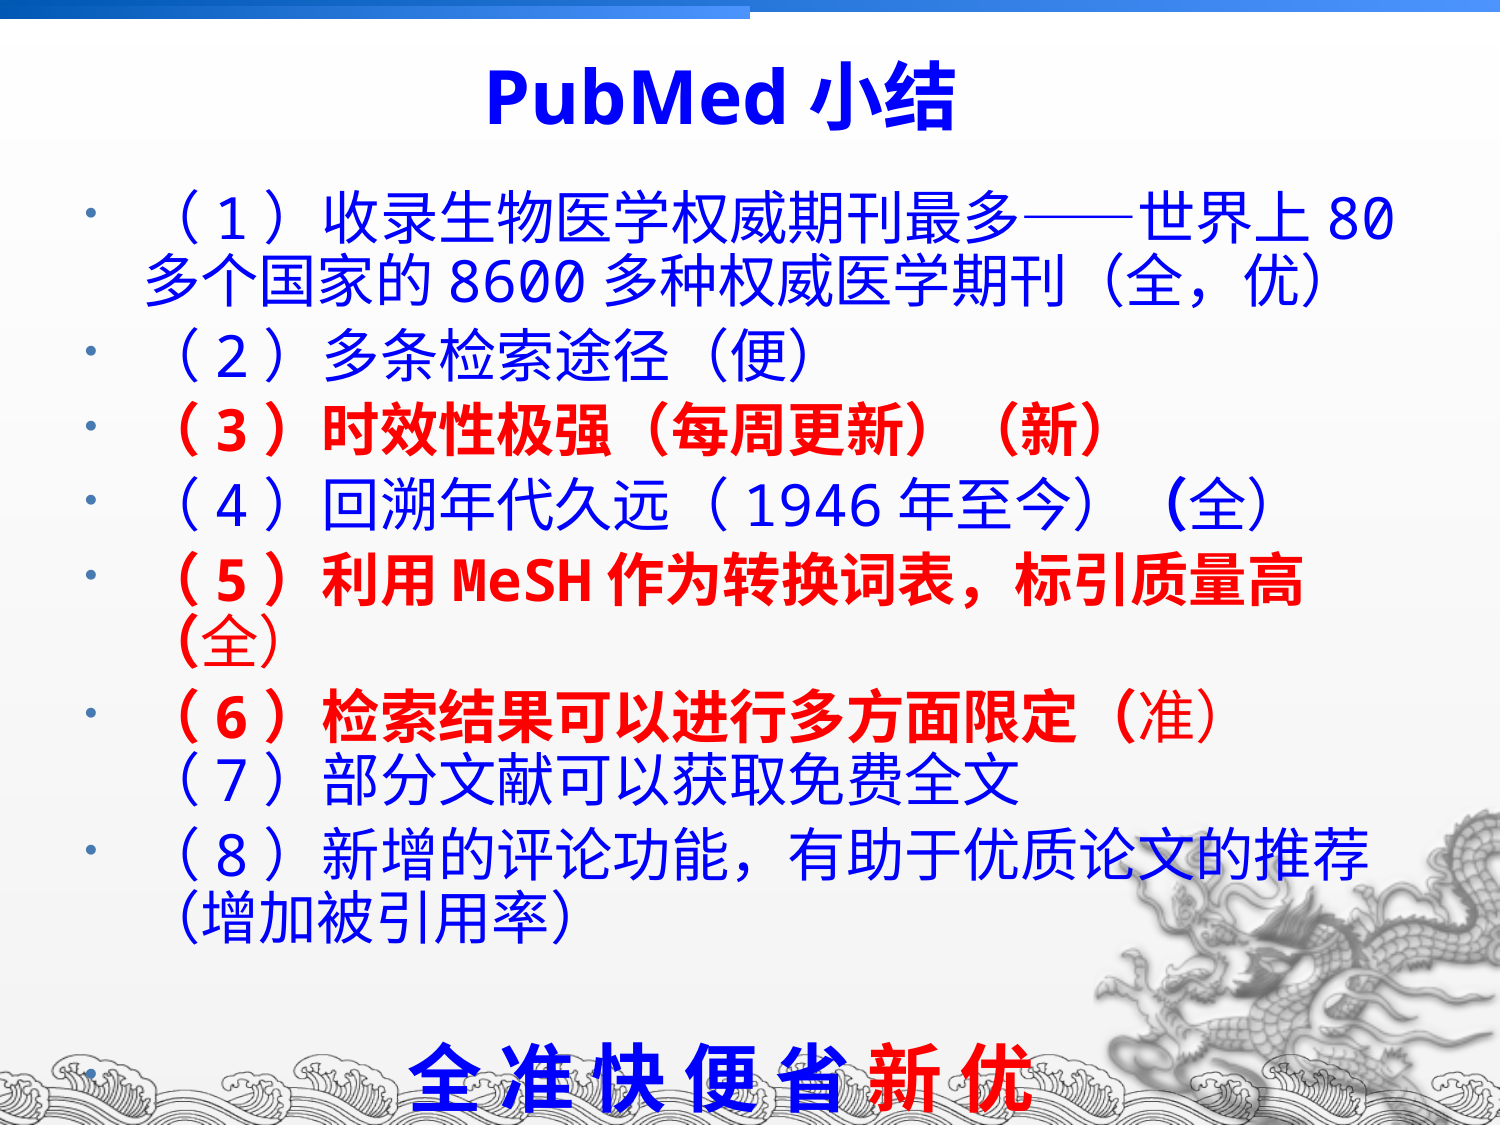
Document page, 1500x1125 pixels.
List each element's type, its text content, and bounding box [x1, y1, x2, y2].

list （1）收录生物医学权威期刊最多——世界上80多个国家的8600多种权威医学期刊（全，优） （2）多条检索途径（便） （3）时效性极强（每周更新）（新） （4）回溯年代久远（1946年至今）（全） （5）利用MeSH作为转换词表，标引质量高（全） （6）检索结果可以进行多方面限定（准） （7）部分文献可以获取免费全文 （8）新增的评论功能，有助于优质论文的推荐（增加被引用率） 全 准 快 便 省 新 优 [70, 99, 1422, 973]
title PubMed小结 [35, 0, 1387, 189]
